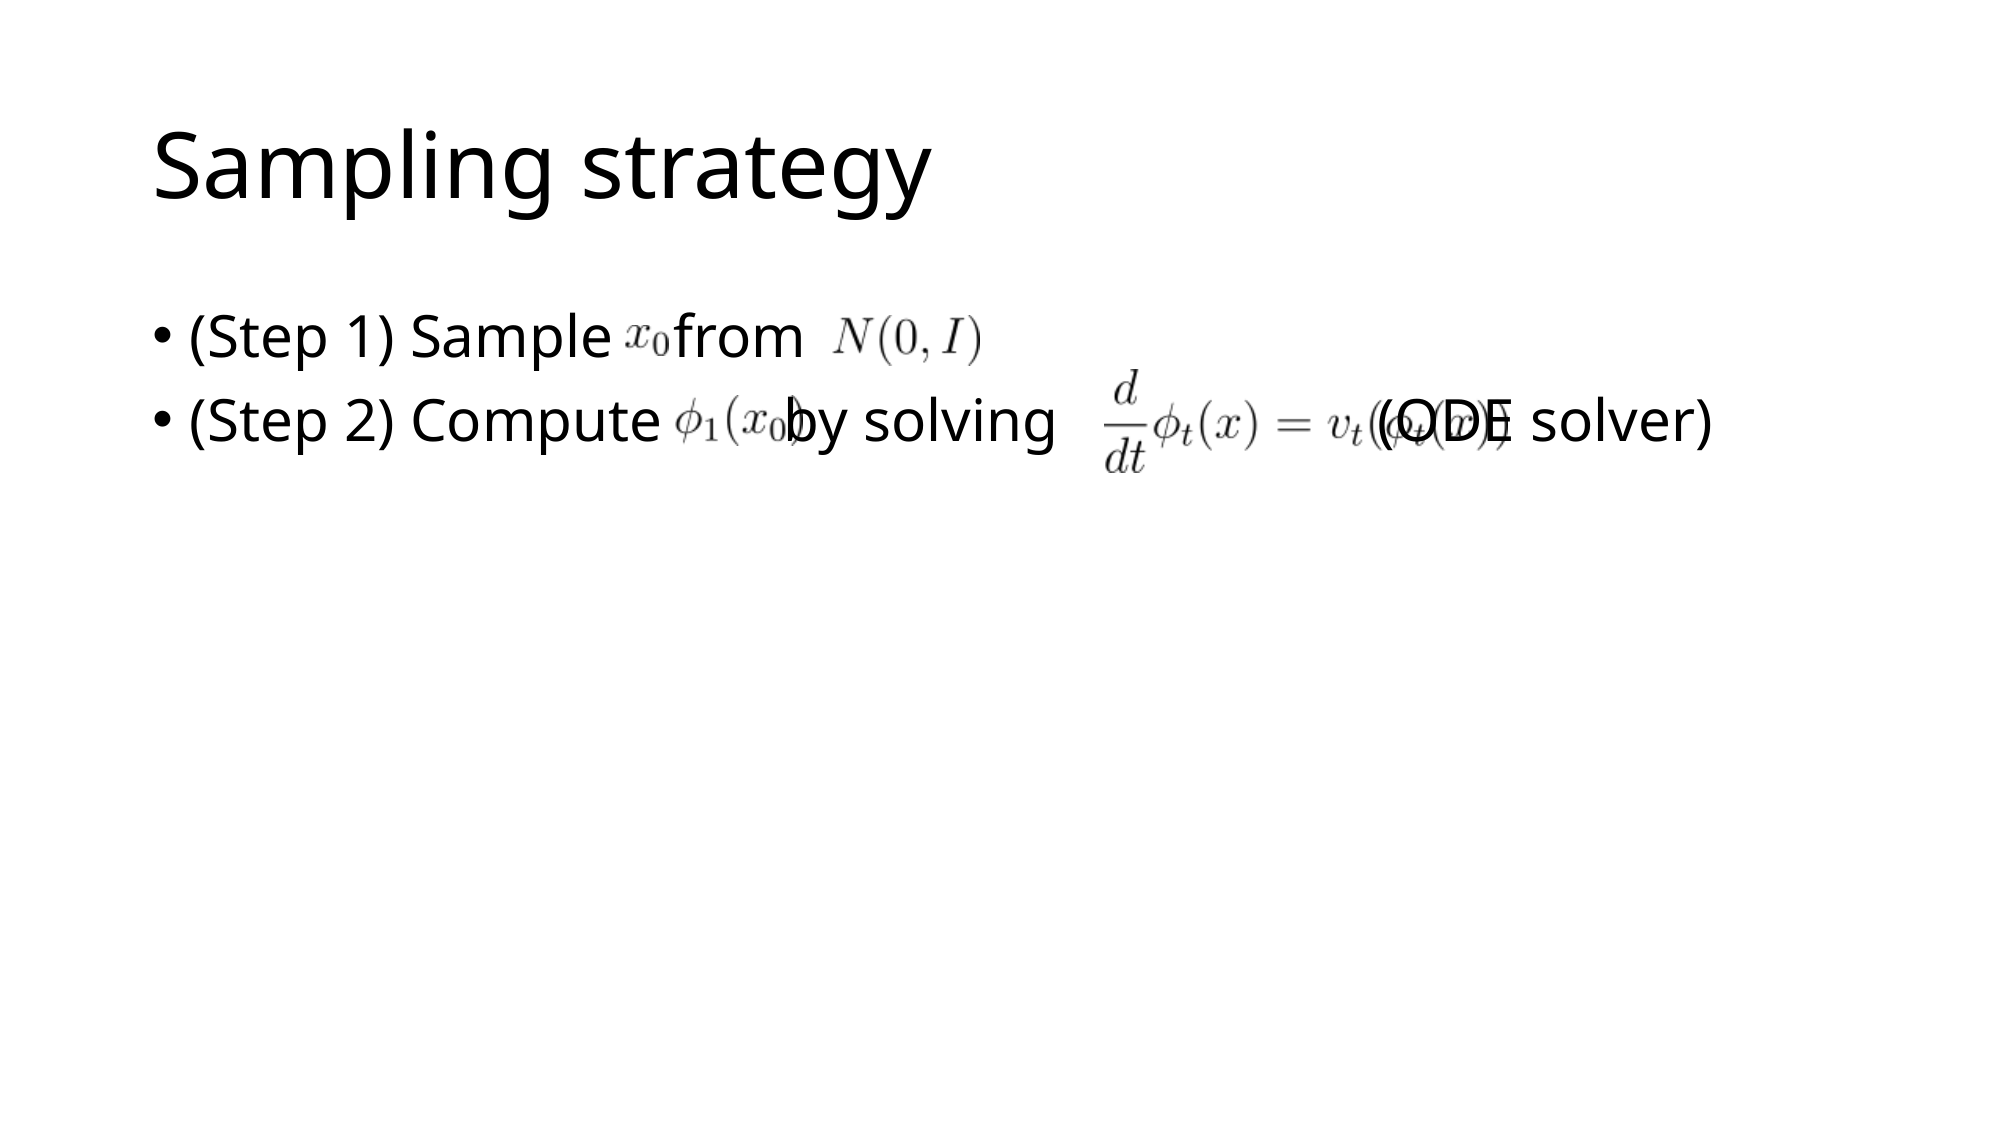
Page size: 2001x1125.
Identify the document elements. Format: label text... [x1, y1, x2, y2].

picture [1104, 369, 1508, 473]
title Sampling strategy [137, 59, 1863, 278]
picture [674, 395, 803, 446]
picture [624, 325, 669, 356]
list (Step 1) Sample from (Step 2) Compute by solving (ODE solver) [137, 299, 1863, 1104]
picture [831, 315, 980, 366]
